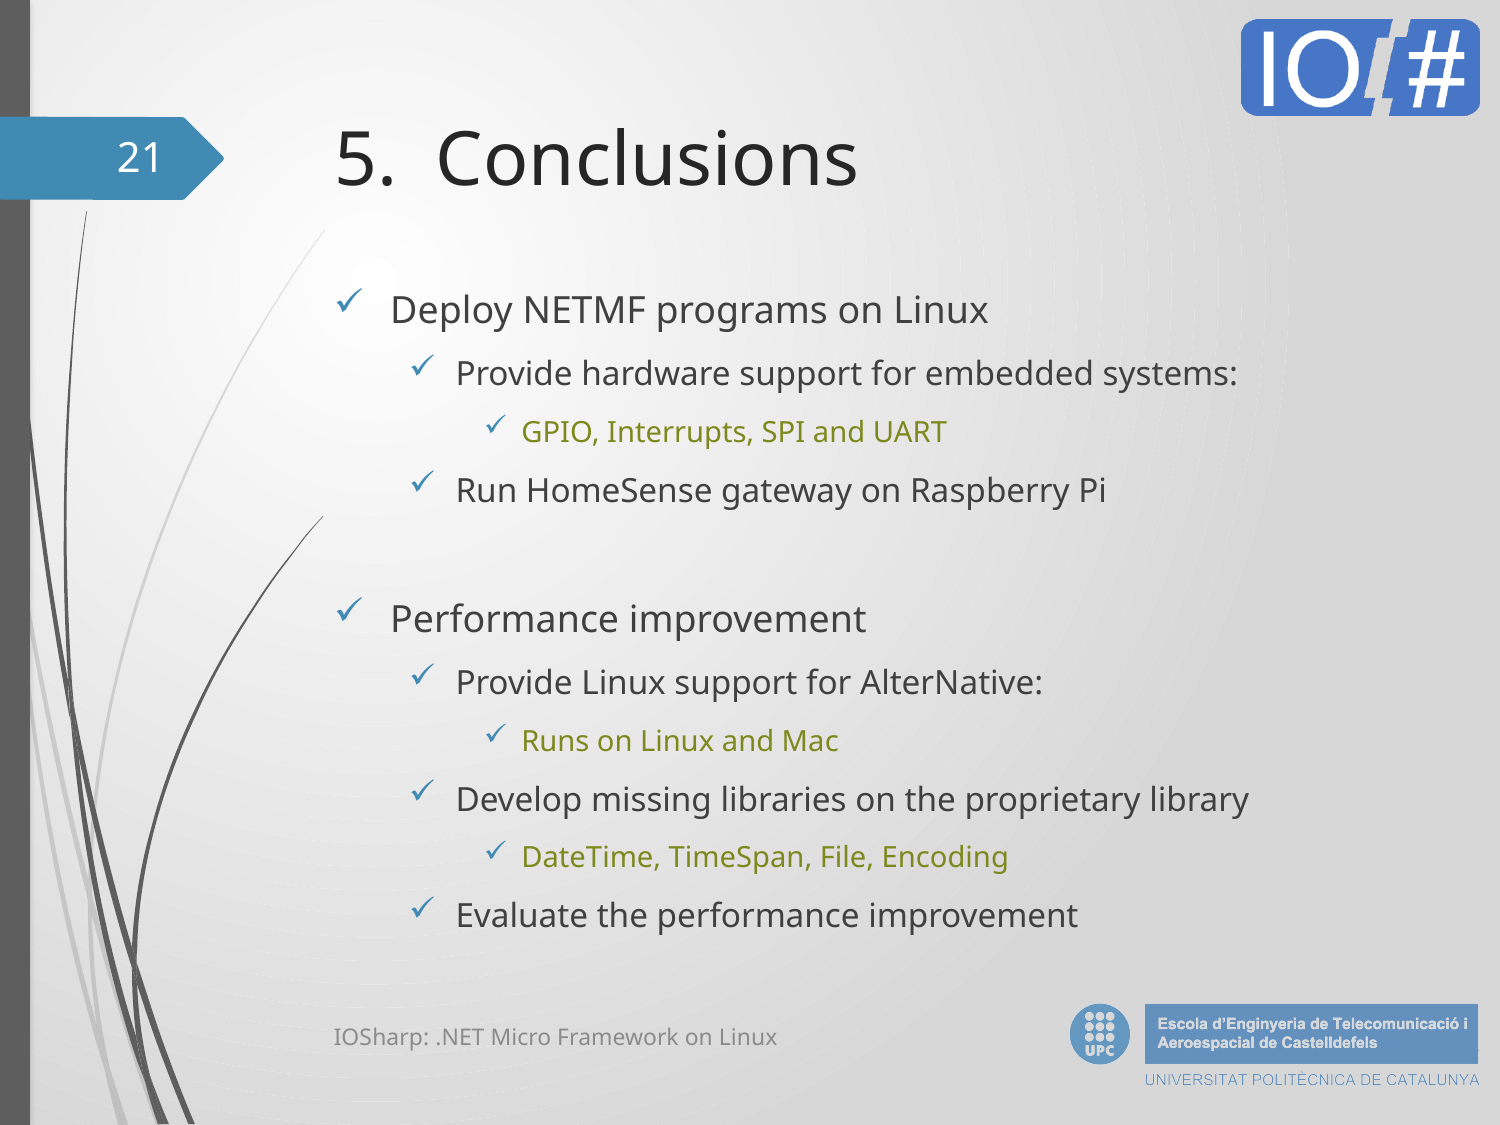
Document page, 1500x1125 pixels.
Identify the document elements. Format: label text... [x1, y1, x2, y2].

list Deploy NETMF programs on Linux Provide hardware support for embedded systems: GPIO, Interrupts, SPI and UART Run HomeSense gateway on Raspberry Pi Performance improvement Provide Linux support for AlterNative: Runs on Linux and Mac Develop missing libraries on the proprietary library DateTime, TimeSpan, File, Encoding Evaluate the performance improvement [318, 278, 1401, 988]
slide_number 21 [83, 129, 180, 190]
title 5. Conclusions [319, 102, 1400, 232]
picture [1241, 19, 1480, 116]
picture [1039, 982, 1500, 1090]
footer IOSharp: .NET Micro Framework on Linux [318, 1006, 1257, 1067]
